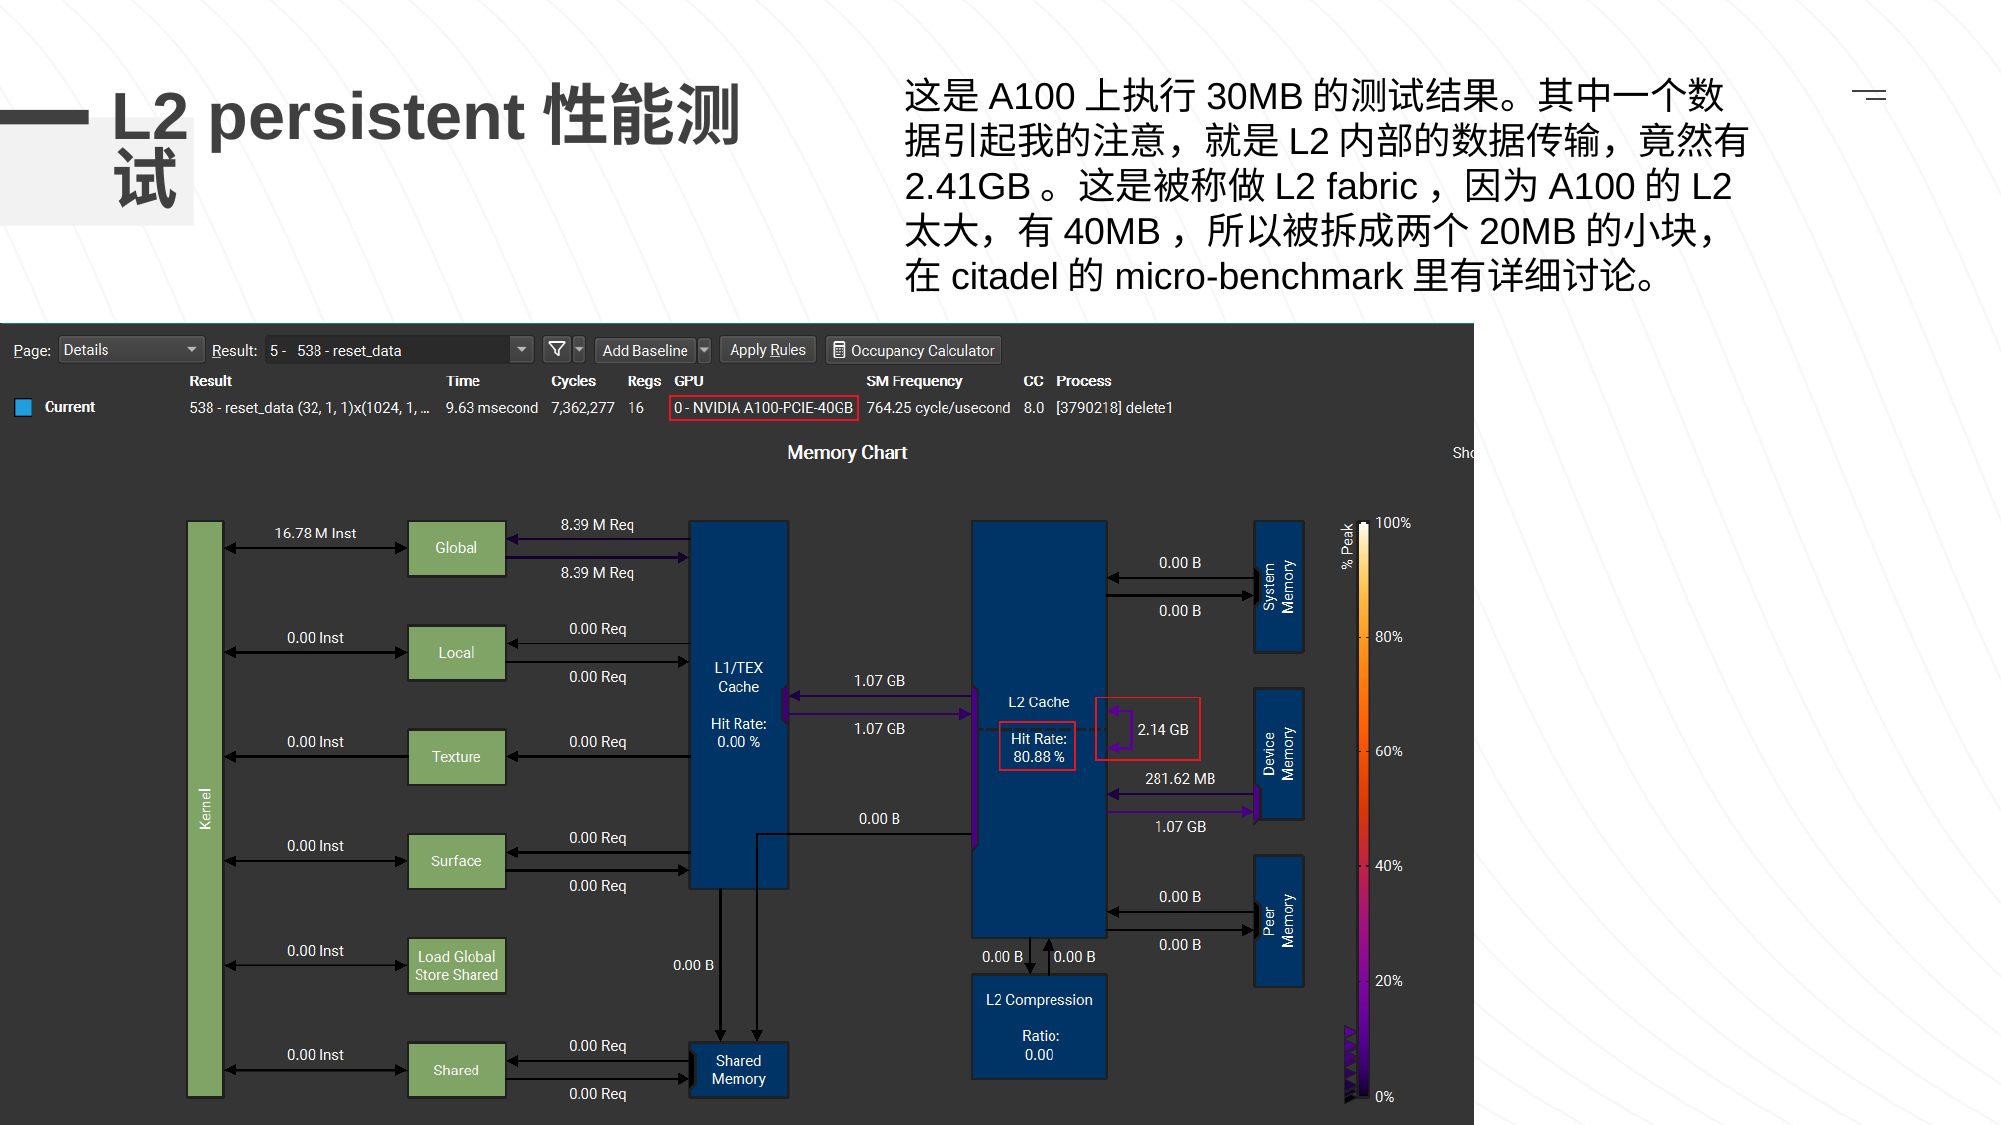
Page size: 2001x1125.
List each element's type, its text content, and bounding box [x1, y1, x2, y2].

text_box 这是A100上执行30MB的测试结果。其中一个数据引起我的注意，就是L2内部的数据传输，竟然有2.41GB。这是被称做L2 fabric，因为A100的L2太大，有40MB，所以被拆成两个20MB的小块，在citadel的micro-benchmark里有详细讨论。 [889, 64, 1771, 307]
picture [0, 323, 1474, 1125]
title L2 persistent性能测试 [96, 81, 809, 161]
